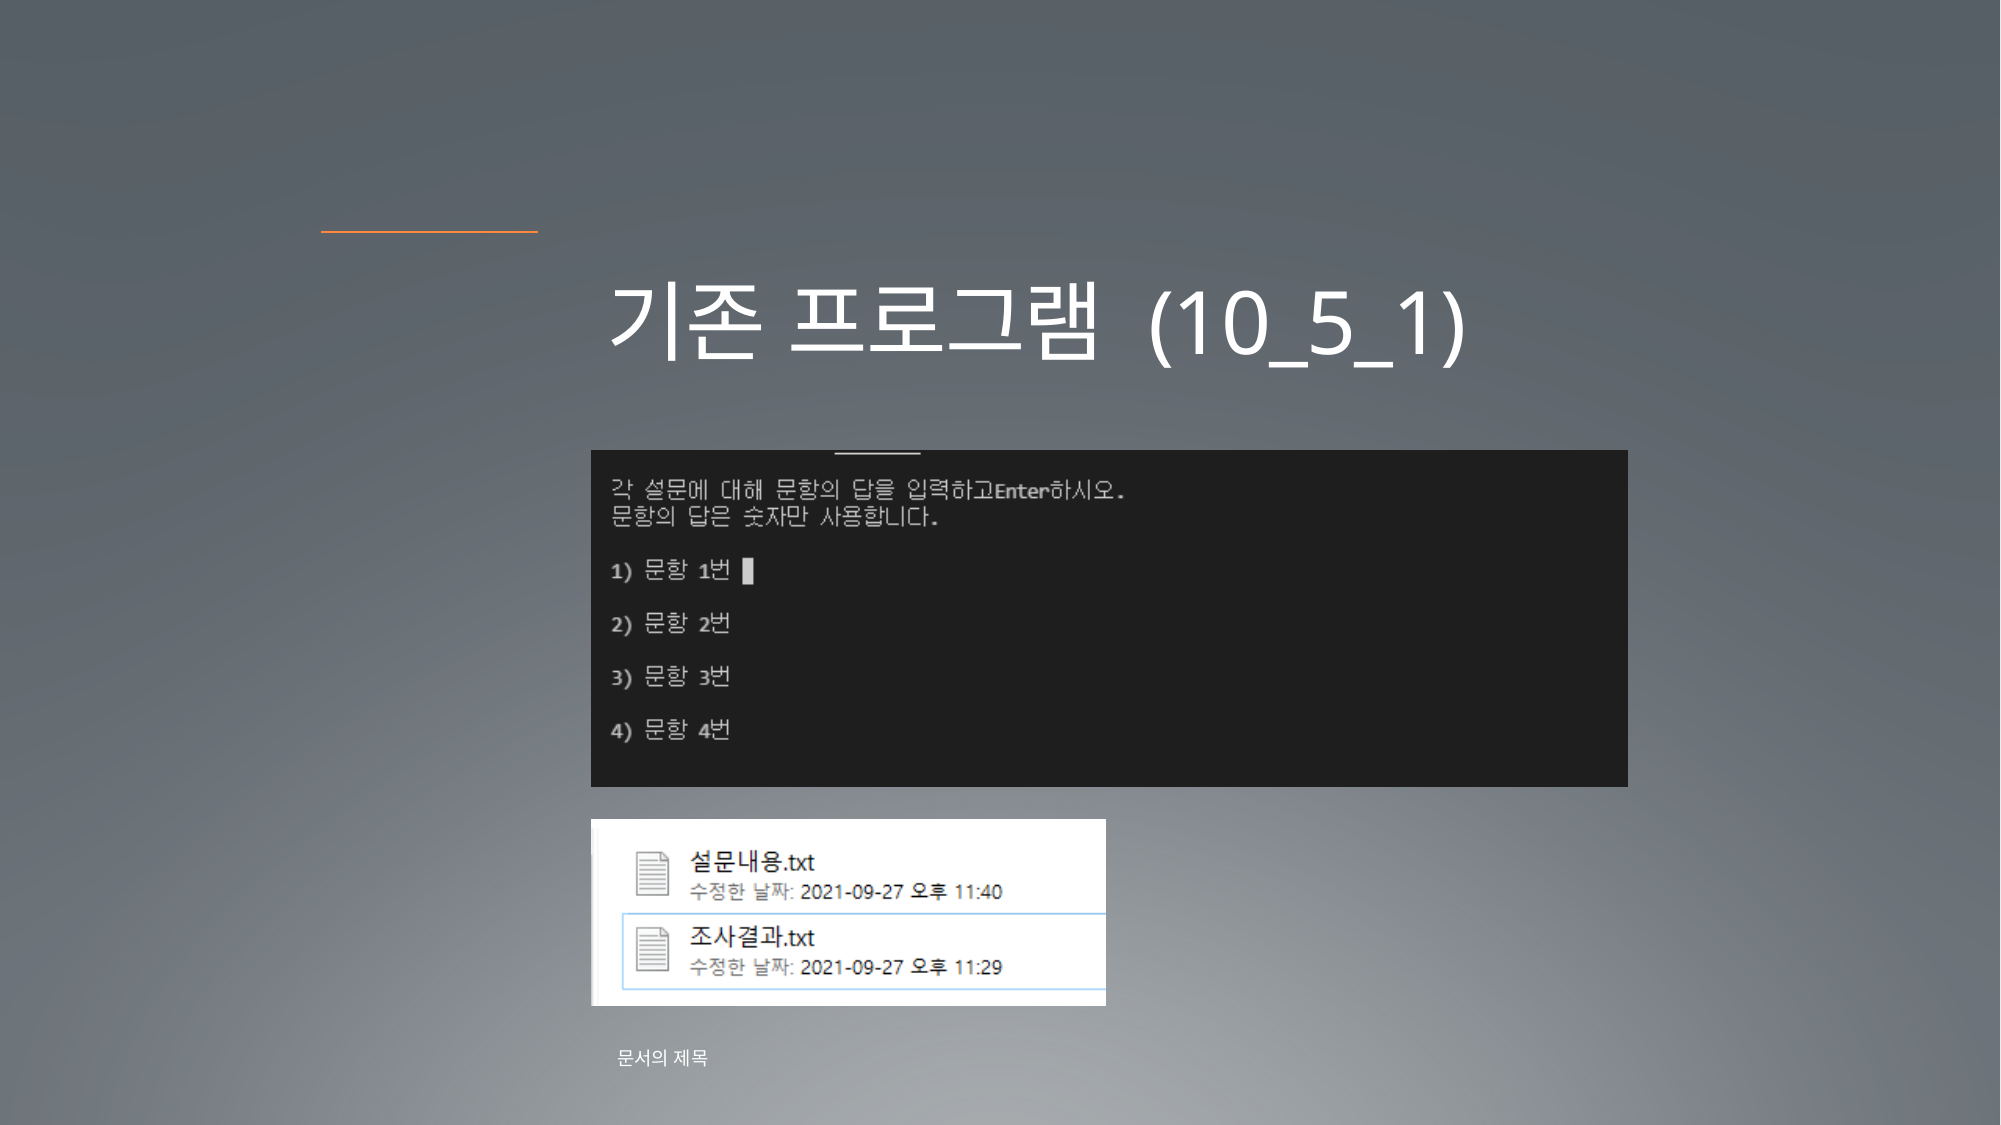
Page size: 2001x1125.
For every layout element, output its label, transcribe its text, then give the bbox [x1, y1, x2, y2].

title 기존 프로그램 (10_5_1) [591, 149, 1485, 449]
picture [0, 0, 2001, 1125]
text_box 문서의 제목 [602, 1039, 724, 1077]
